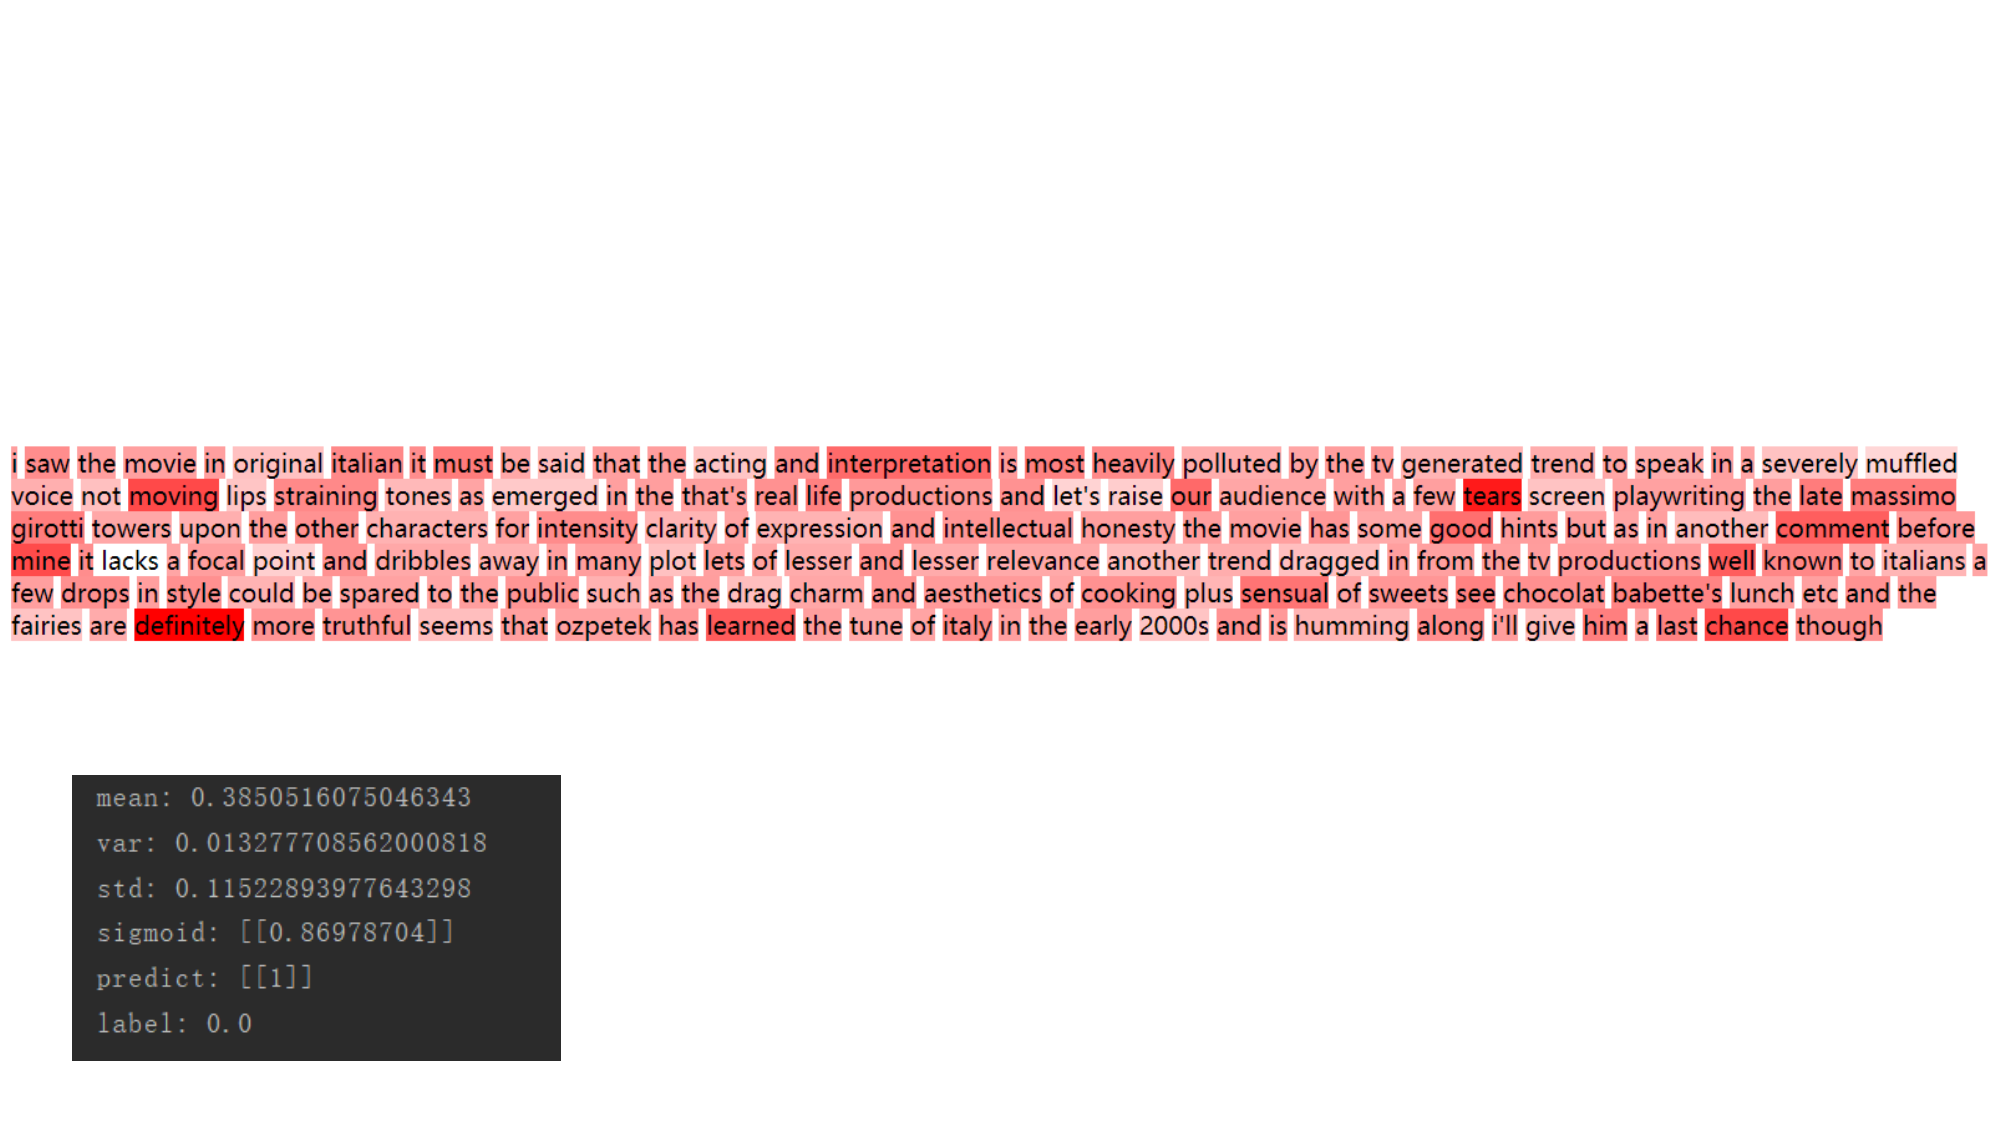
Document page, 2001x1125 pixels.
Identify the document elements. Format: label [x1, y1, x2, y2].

picture [72, 775, 561, 1061]
picture [0, 434, 2000, 691]
